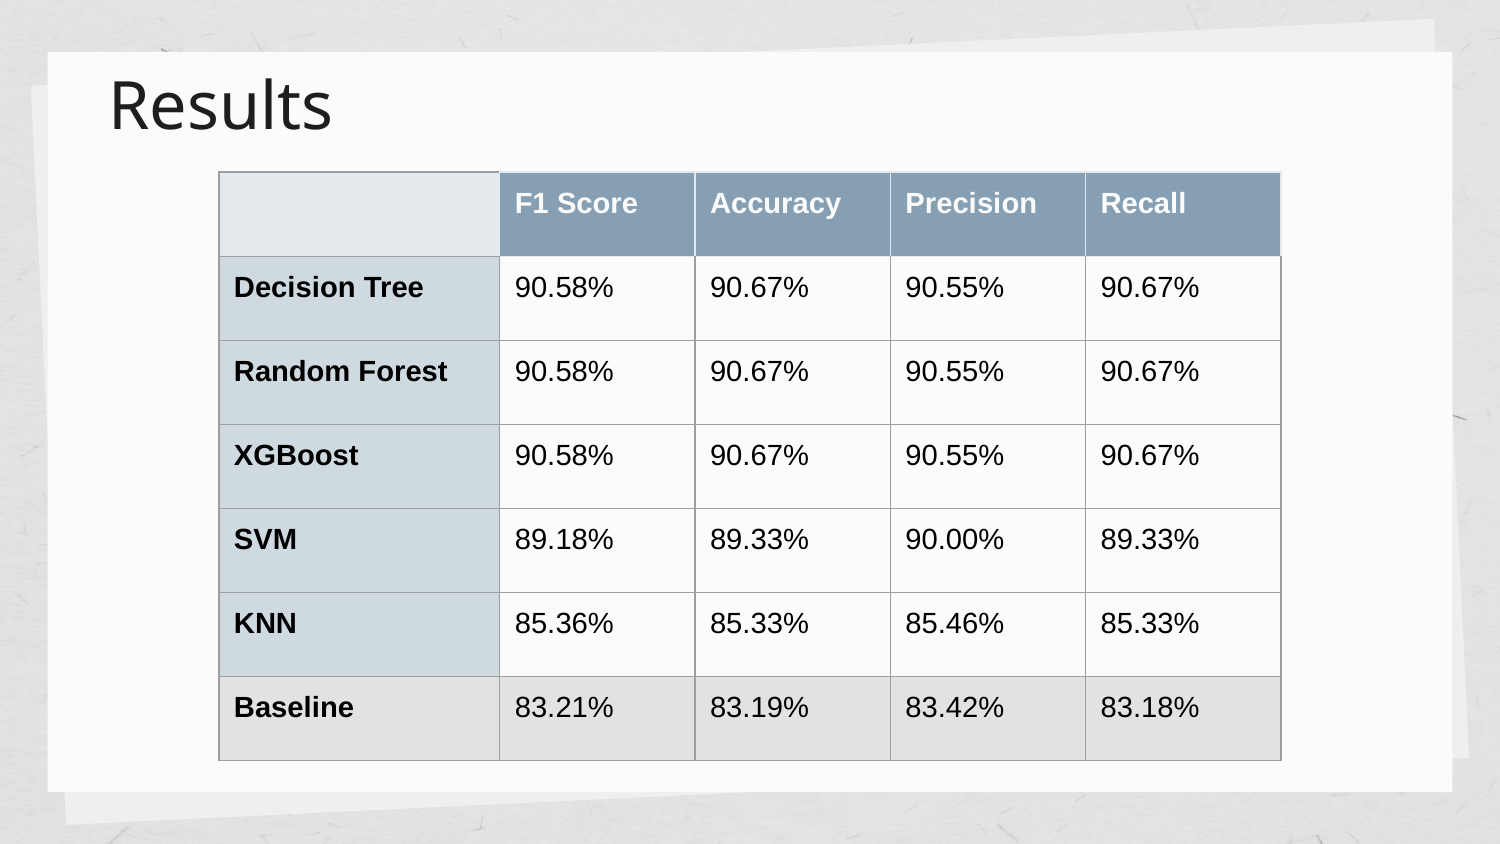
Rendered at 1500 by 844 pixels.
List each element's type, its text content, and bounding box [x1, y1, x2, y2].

table_cell 85.33% [1086, 593, 1280, 676]
table_cell 85.46% [891, 593, 1085, 676]
table_cell 90.58% [500, 257, 694, 340]
table_cell 90.00% [891, 509, 1085, 592]
table_cell 90.67% [696, 425, 890, 508]
table_header Accuracy [696, 173, 890, 256]
table_cell 90.55% [891, 341, 1085, 424]
table_cell SVM [220, 509, 499, 592]
table_cell 90.58% [500, 341, 694, 424]
table_cell 89.33% [1086, 509, 1280, 592]
table_cell 83.42% [891, 677, 1085, 760]
table_cell Decision Tree [220, 257, 499, 340]
table_cell 90.55% [891, 425, 1085, 508]
table_header F1 Score [500, 173, 694, 256]
table_cell XGBoost [220, 425, 499, 508]
text_box [71, 183, 1429, 800]
table_cell 89.18% [500, 509, 694, 592]
table_cell 83.18% [1086, 677, 1280, 760]
table_cell 85.33% [696, 593, 890, 676]
table_header [220, 173, 499, 256]
title Results [93, 48, 1357, 142]
table_cell KNN [220, 593, 499, 676]
table_header Precision [891, 173, 1085, 256]
table_cell 90.67% [1086, 341, 1280, 424]
table_cell Random Forest [220, 341, 499, 424]
table_cell 90.67% [1086, 425, 1280, 508]
table_cell 83.19% [696, 677, 890, 760]
table_cell 90.58% [500, 425, 694, 508]
table_cell 85.36% [500, 593, 694, 676]
table_cell 90.67% [696, 341, 890, 424]
table_cell 90.55% [891, 257, 1085, 340]
table_cell 89.33% [696, 509, 890, 592]
table_header Recall [1086, 173, 1280, 256]
table_cell 90.67% [1086, 257, 1280, 340]
table_cell 90.67% [696, 257, 890, 340]
table_cell Baseline [220, 677, 499, 760]
table_cell 83.21% [500, 677, 694, 760]
